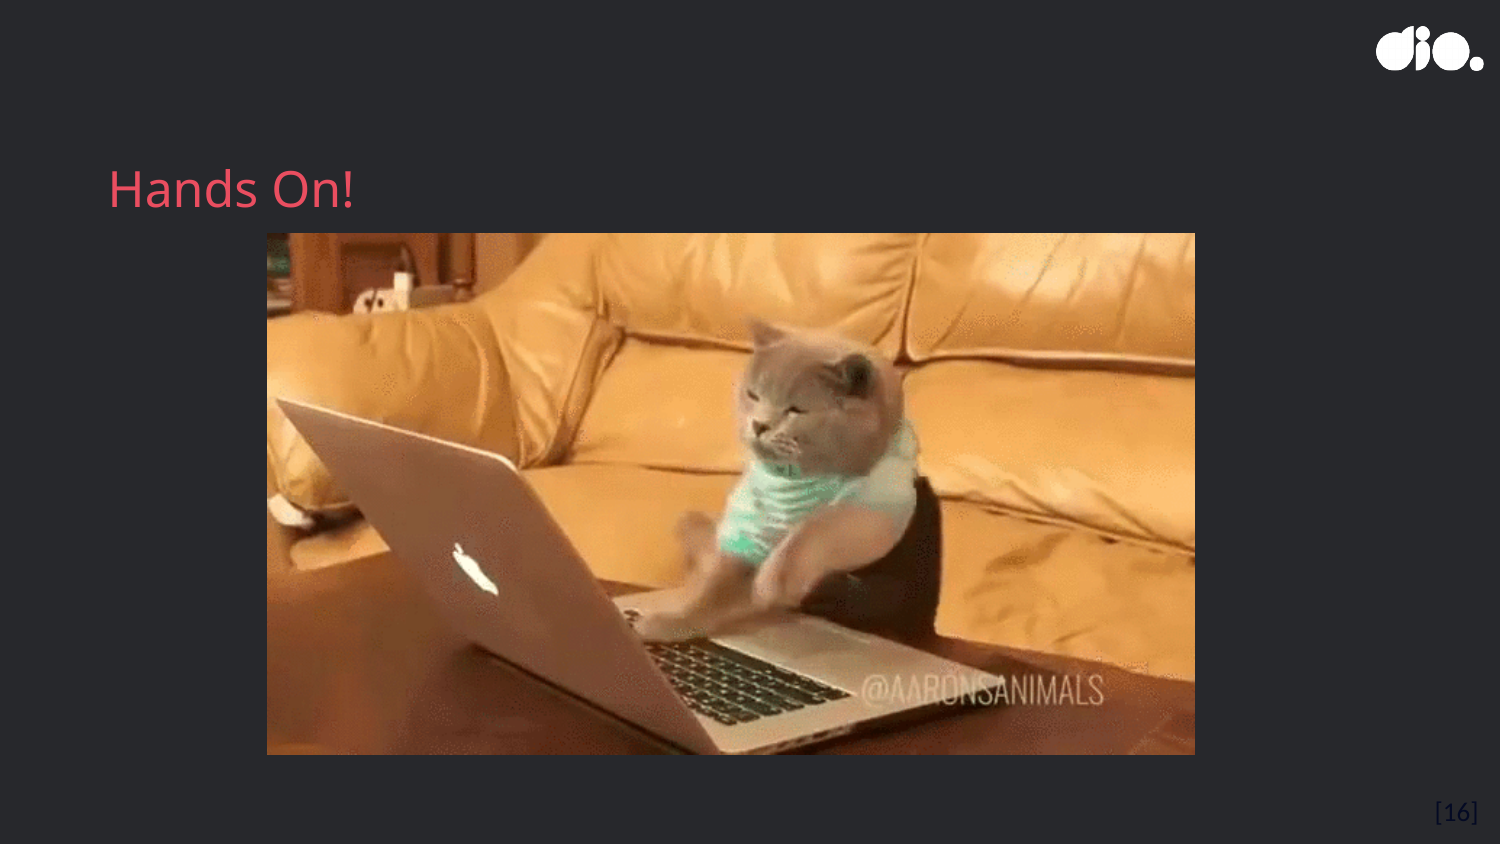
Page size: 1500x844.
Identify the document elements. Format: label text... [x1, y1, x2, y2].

picture [267, 233, 1195, 755]
picture [1376, 26, 1484, 71]
slide_number [16] [1403, 779, 1494, 844]
text_box Hands On! [92, 142, 1404, 223]
